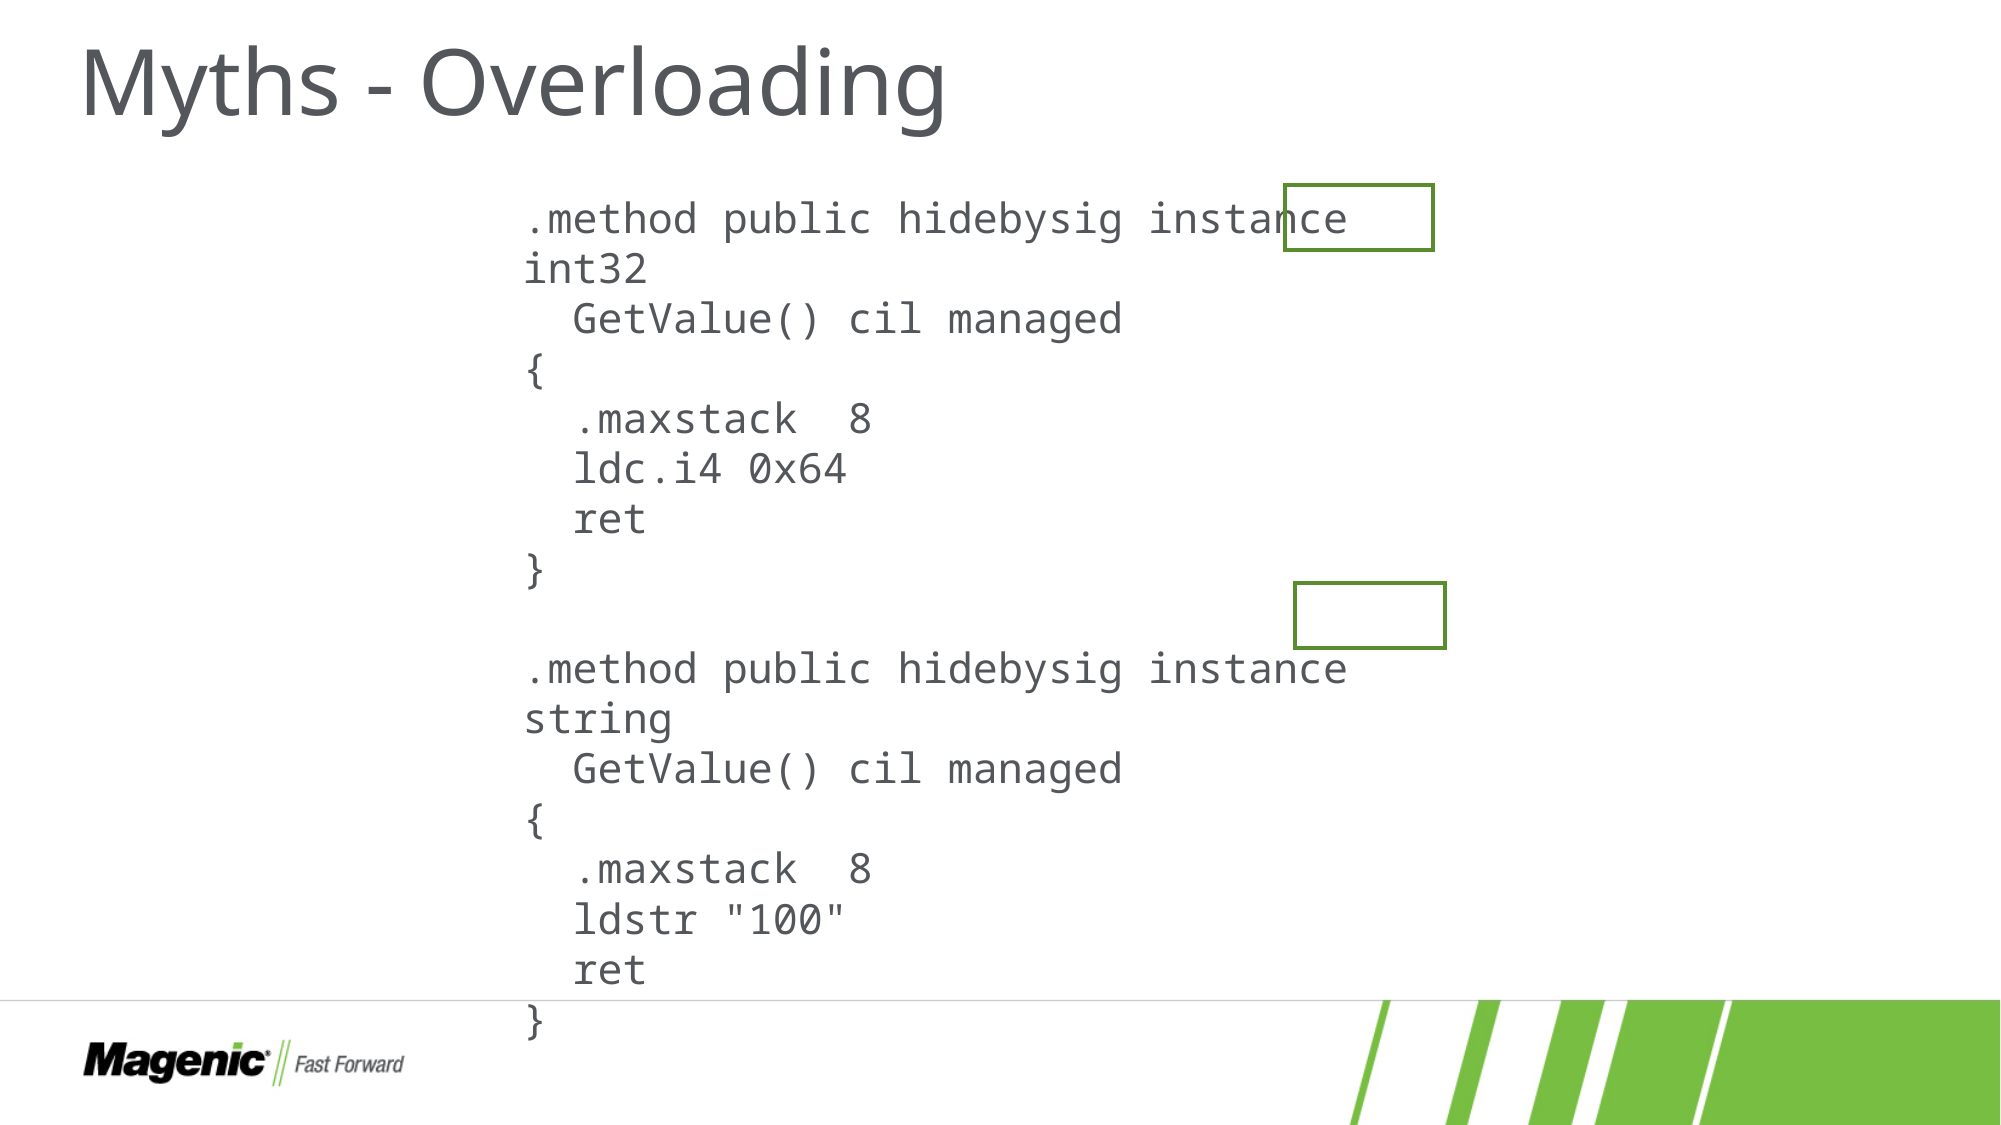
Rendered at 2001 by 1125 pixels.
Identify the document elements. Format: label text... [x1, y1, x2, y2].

title Myths - Overloading [63, 41, 1938, 131]
picture [0, 0, 2001, 1125]
text_box [1294, 582, 1446, 649]
text_box [1284, 184, 1434, 251]
text_box .method public hidebysig instance int32 GetValue() cil managed { .maxstack 8 ldc.i4 0x64 ret } .method public hidebysig instance string GetValue() cil managed { .maxstack 8 ldstr "100" ret } [507, 184, 1493, 1050]
